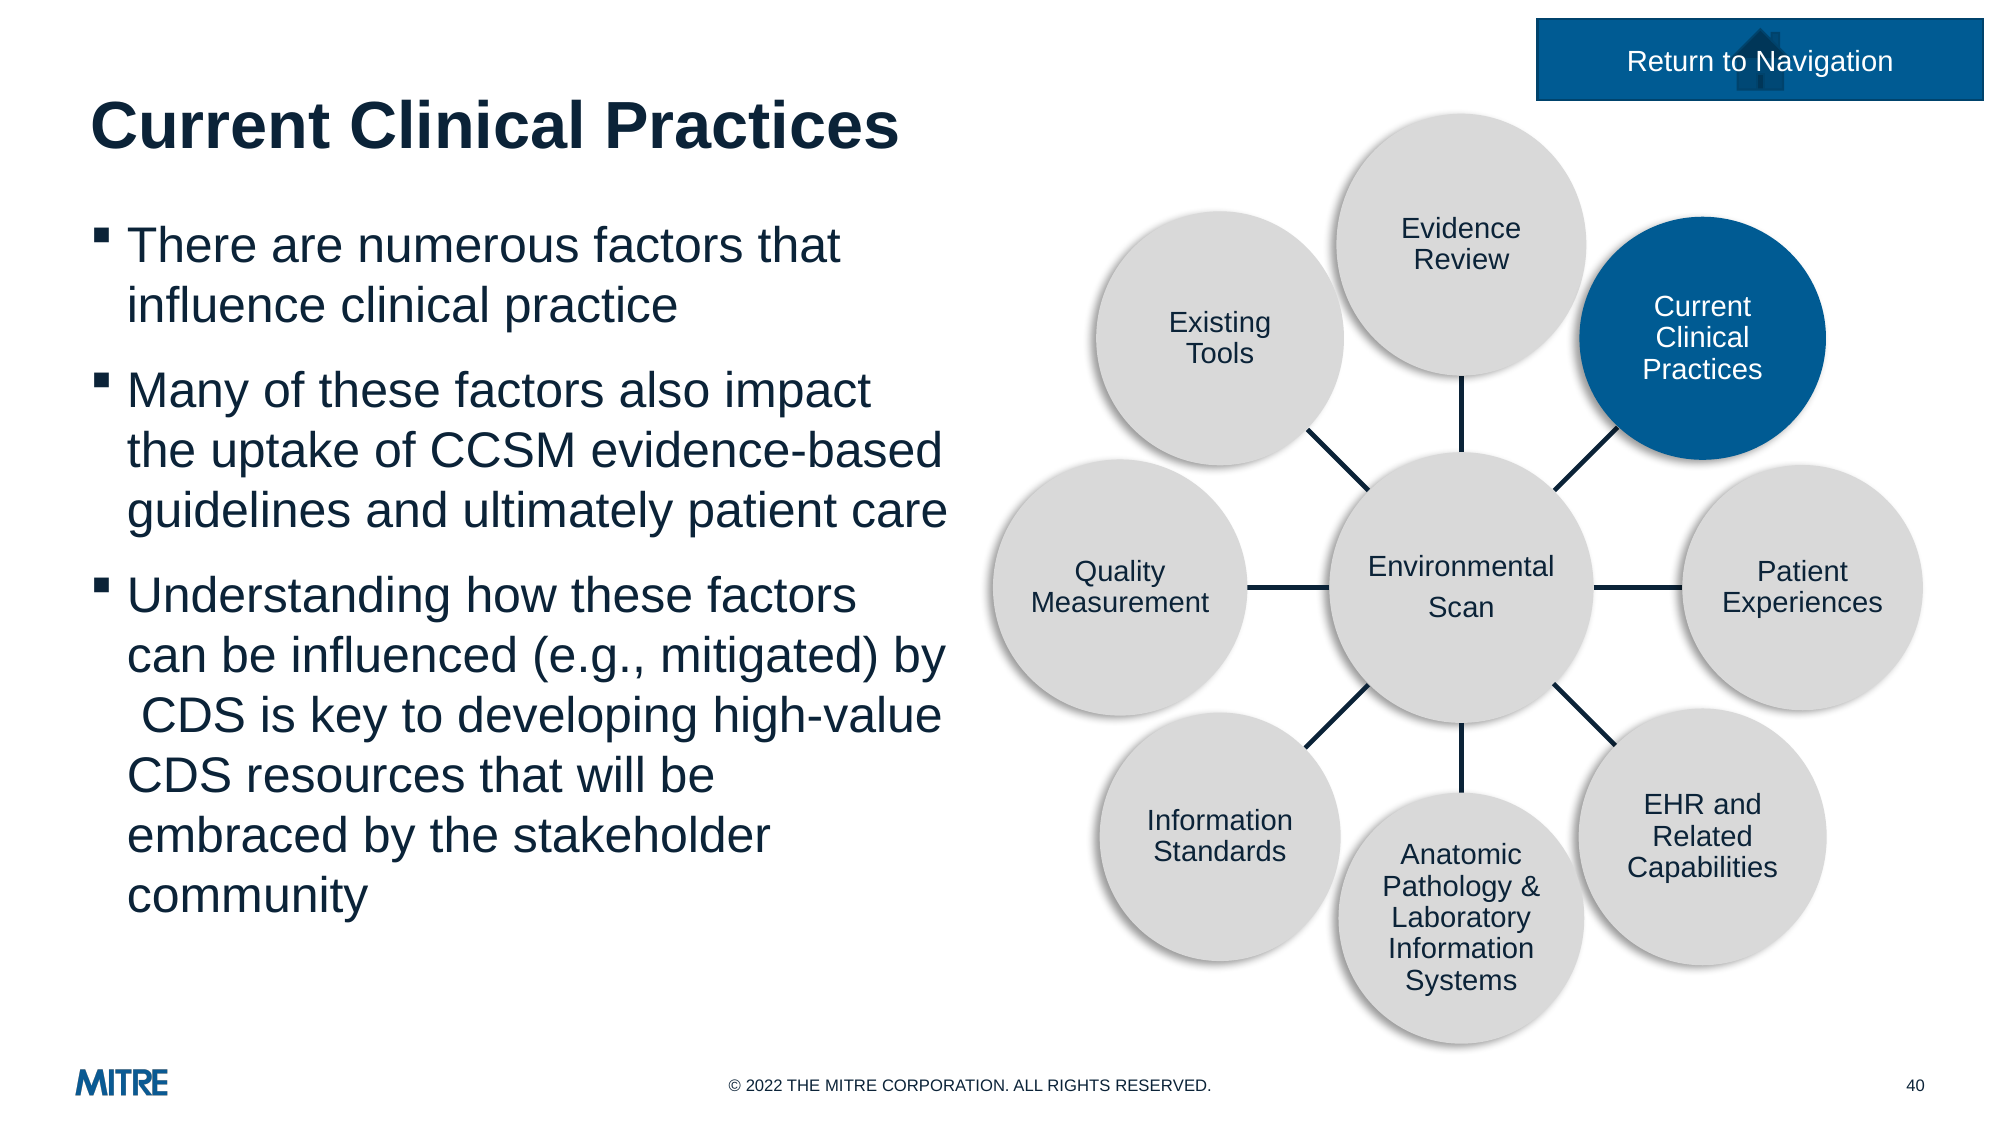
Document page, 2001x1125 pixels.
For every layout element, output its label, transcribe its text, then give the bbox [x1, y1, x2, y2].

title Current Clinical Practices [75, 65, 1925, 179]
picture [71, 1063, 174, 1103]
text_box Return to Navigation [1536, 18, 1984, 101]
list There are numerous factors that influence clinical practice Many of these factors also impact the uptake of CCSM evidence-based guidelines and ultimately patient care Understanding how these factors can be influenced (e.g., mitigated) by CDS is key to developing high-value CDS resources that will be embraced by the stakeholder community [75, 204, 965, 1025]
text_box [992, 113, 1923, 1044]
slide_number 40 [1793, 1064, 1925, 1106]
